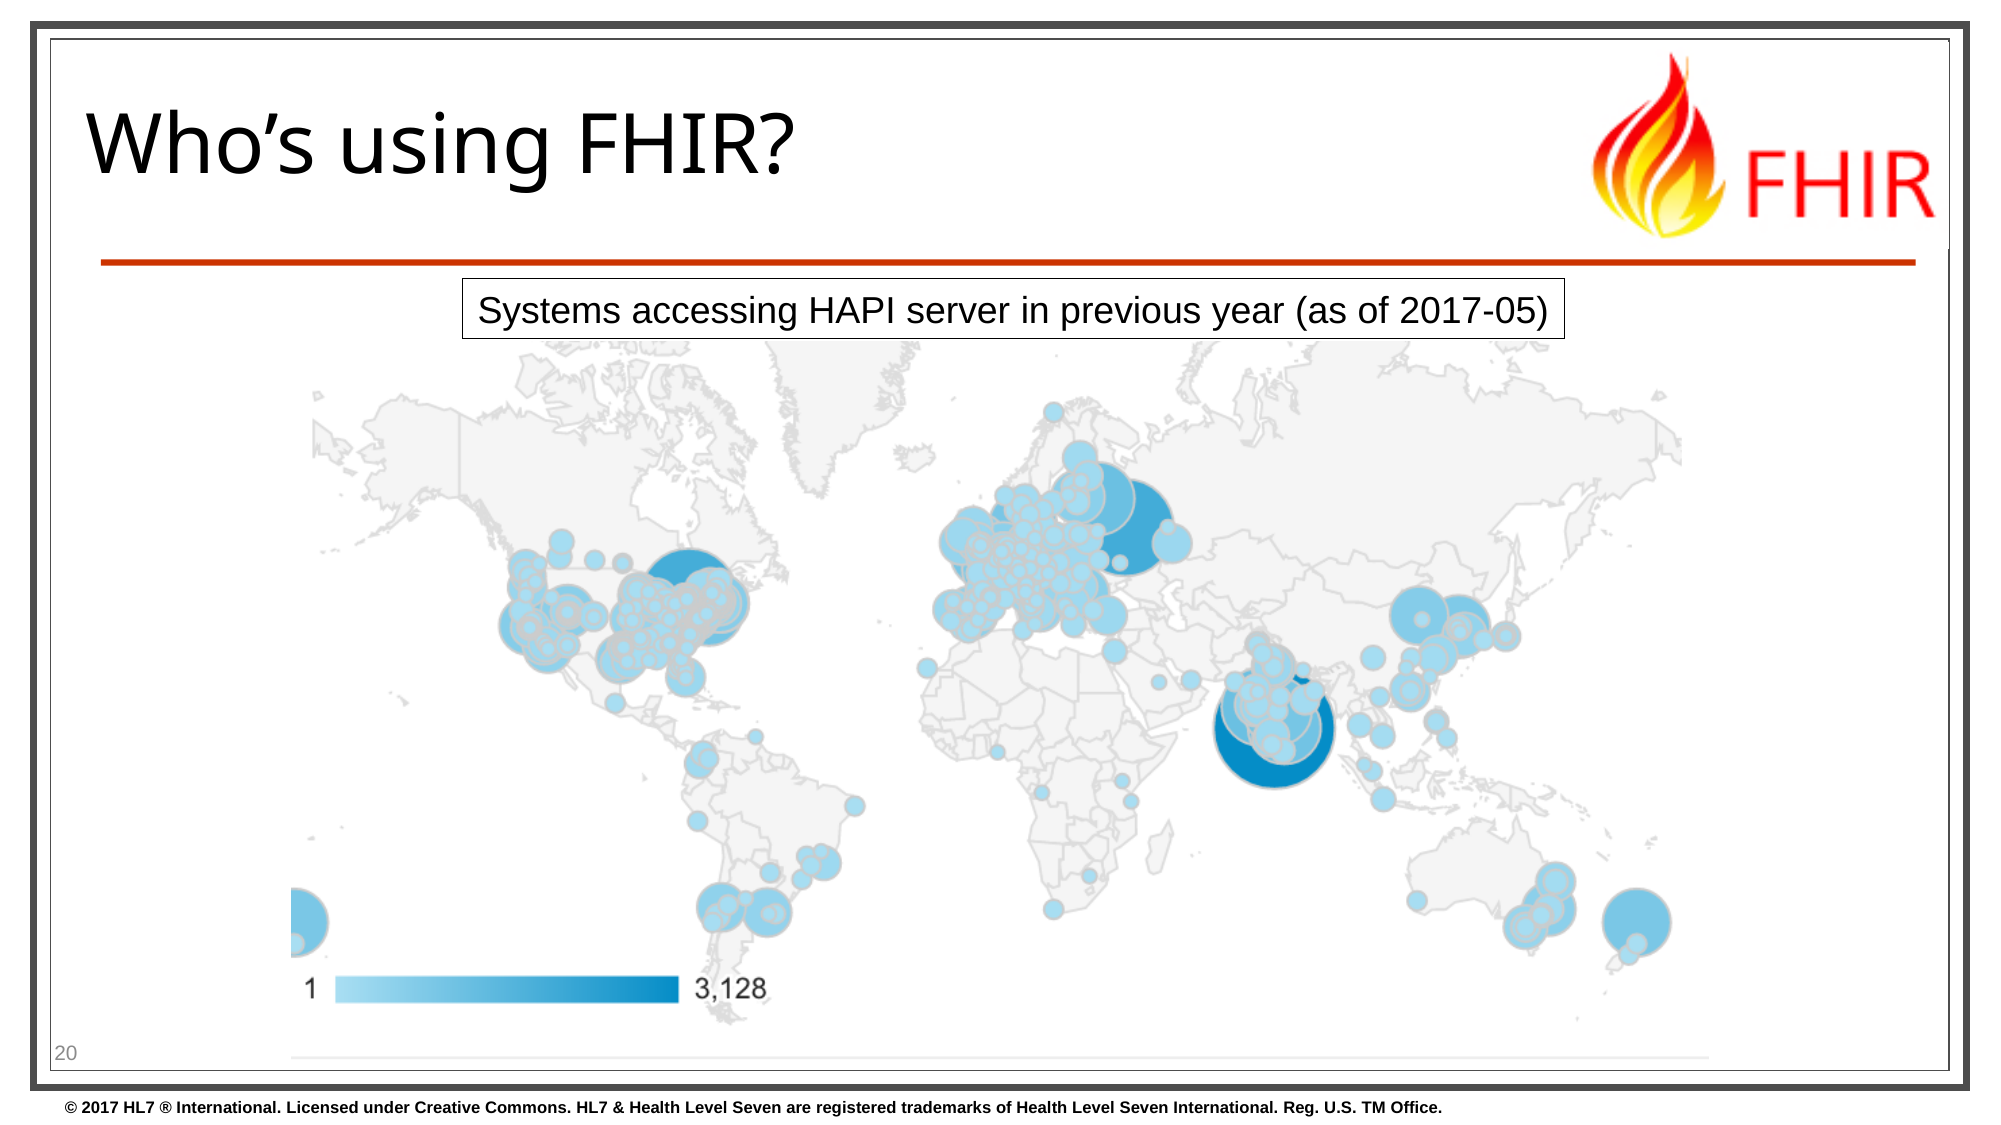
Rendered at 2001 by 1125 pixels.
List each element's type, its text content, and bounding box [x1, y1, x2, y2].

picture [1578, 42, 1949, 249]
title Who’s using FHIR? [70, 54, 1504, 244]
slide_number 20 [39, 1034, 197, 1071]
text_box Systems accessing HAPI server in previous year (as of 2017-05) [462, 278, 1565, 339]
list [291, 340, 1709, 1062]
